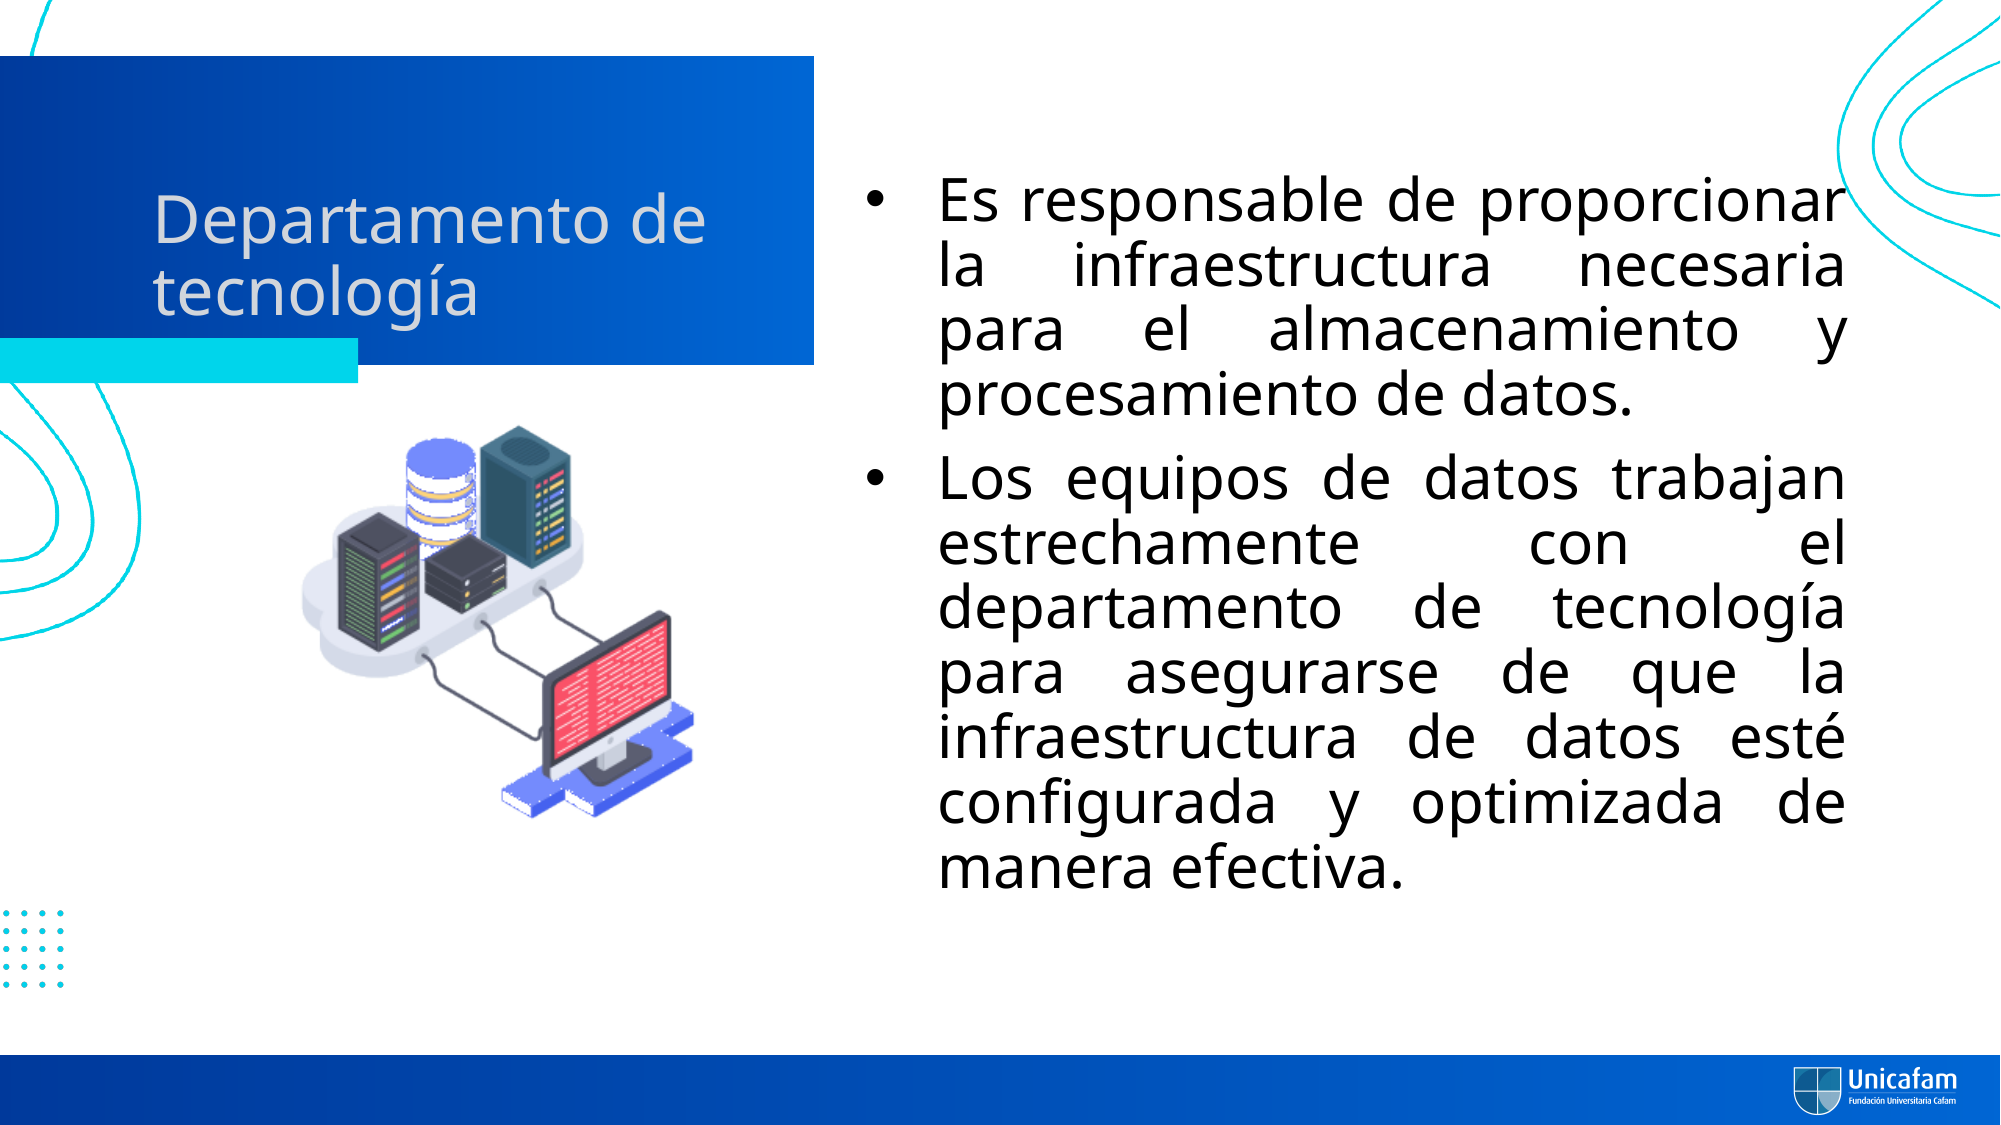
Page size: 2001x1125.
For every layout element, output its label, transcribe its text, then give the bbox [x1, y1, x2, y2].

picture [0, 0, 814, 365]
picture [0, 1055, 2000, 1125]
picture [0, 897, 81, 1001]
picture [258, 416, 773, 830]
picture [1803, 0, 2001, 629]
picture [0, 384, 233, 850]
title Departamento de tecnología [137, 75, 783, 338]
list Es responsable de proporcionar la infraestructura necesaria para el almacenamiento y procesamiento de datos. Los equipos de datos trabajan estrechamente con el departamento de tecnología para asegurarse de que la infraestructura de datos esté configurada y optimizada de manera efectiva. [850, 161, 1863, 962]
